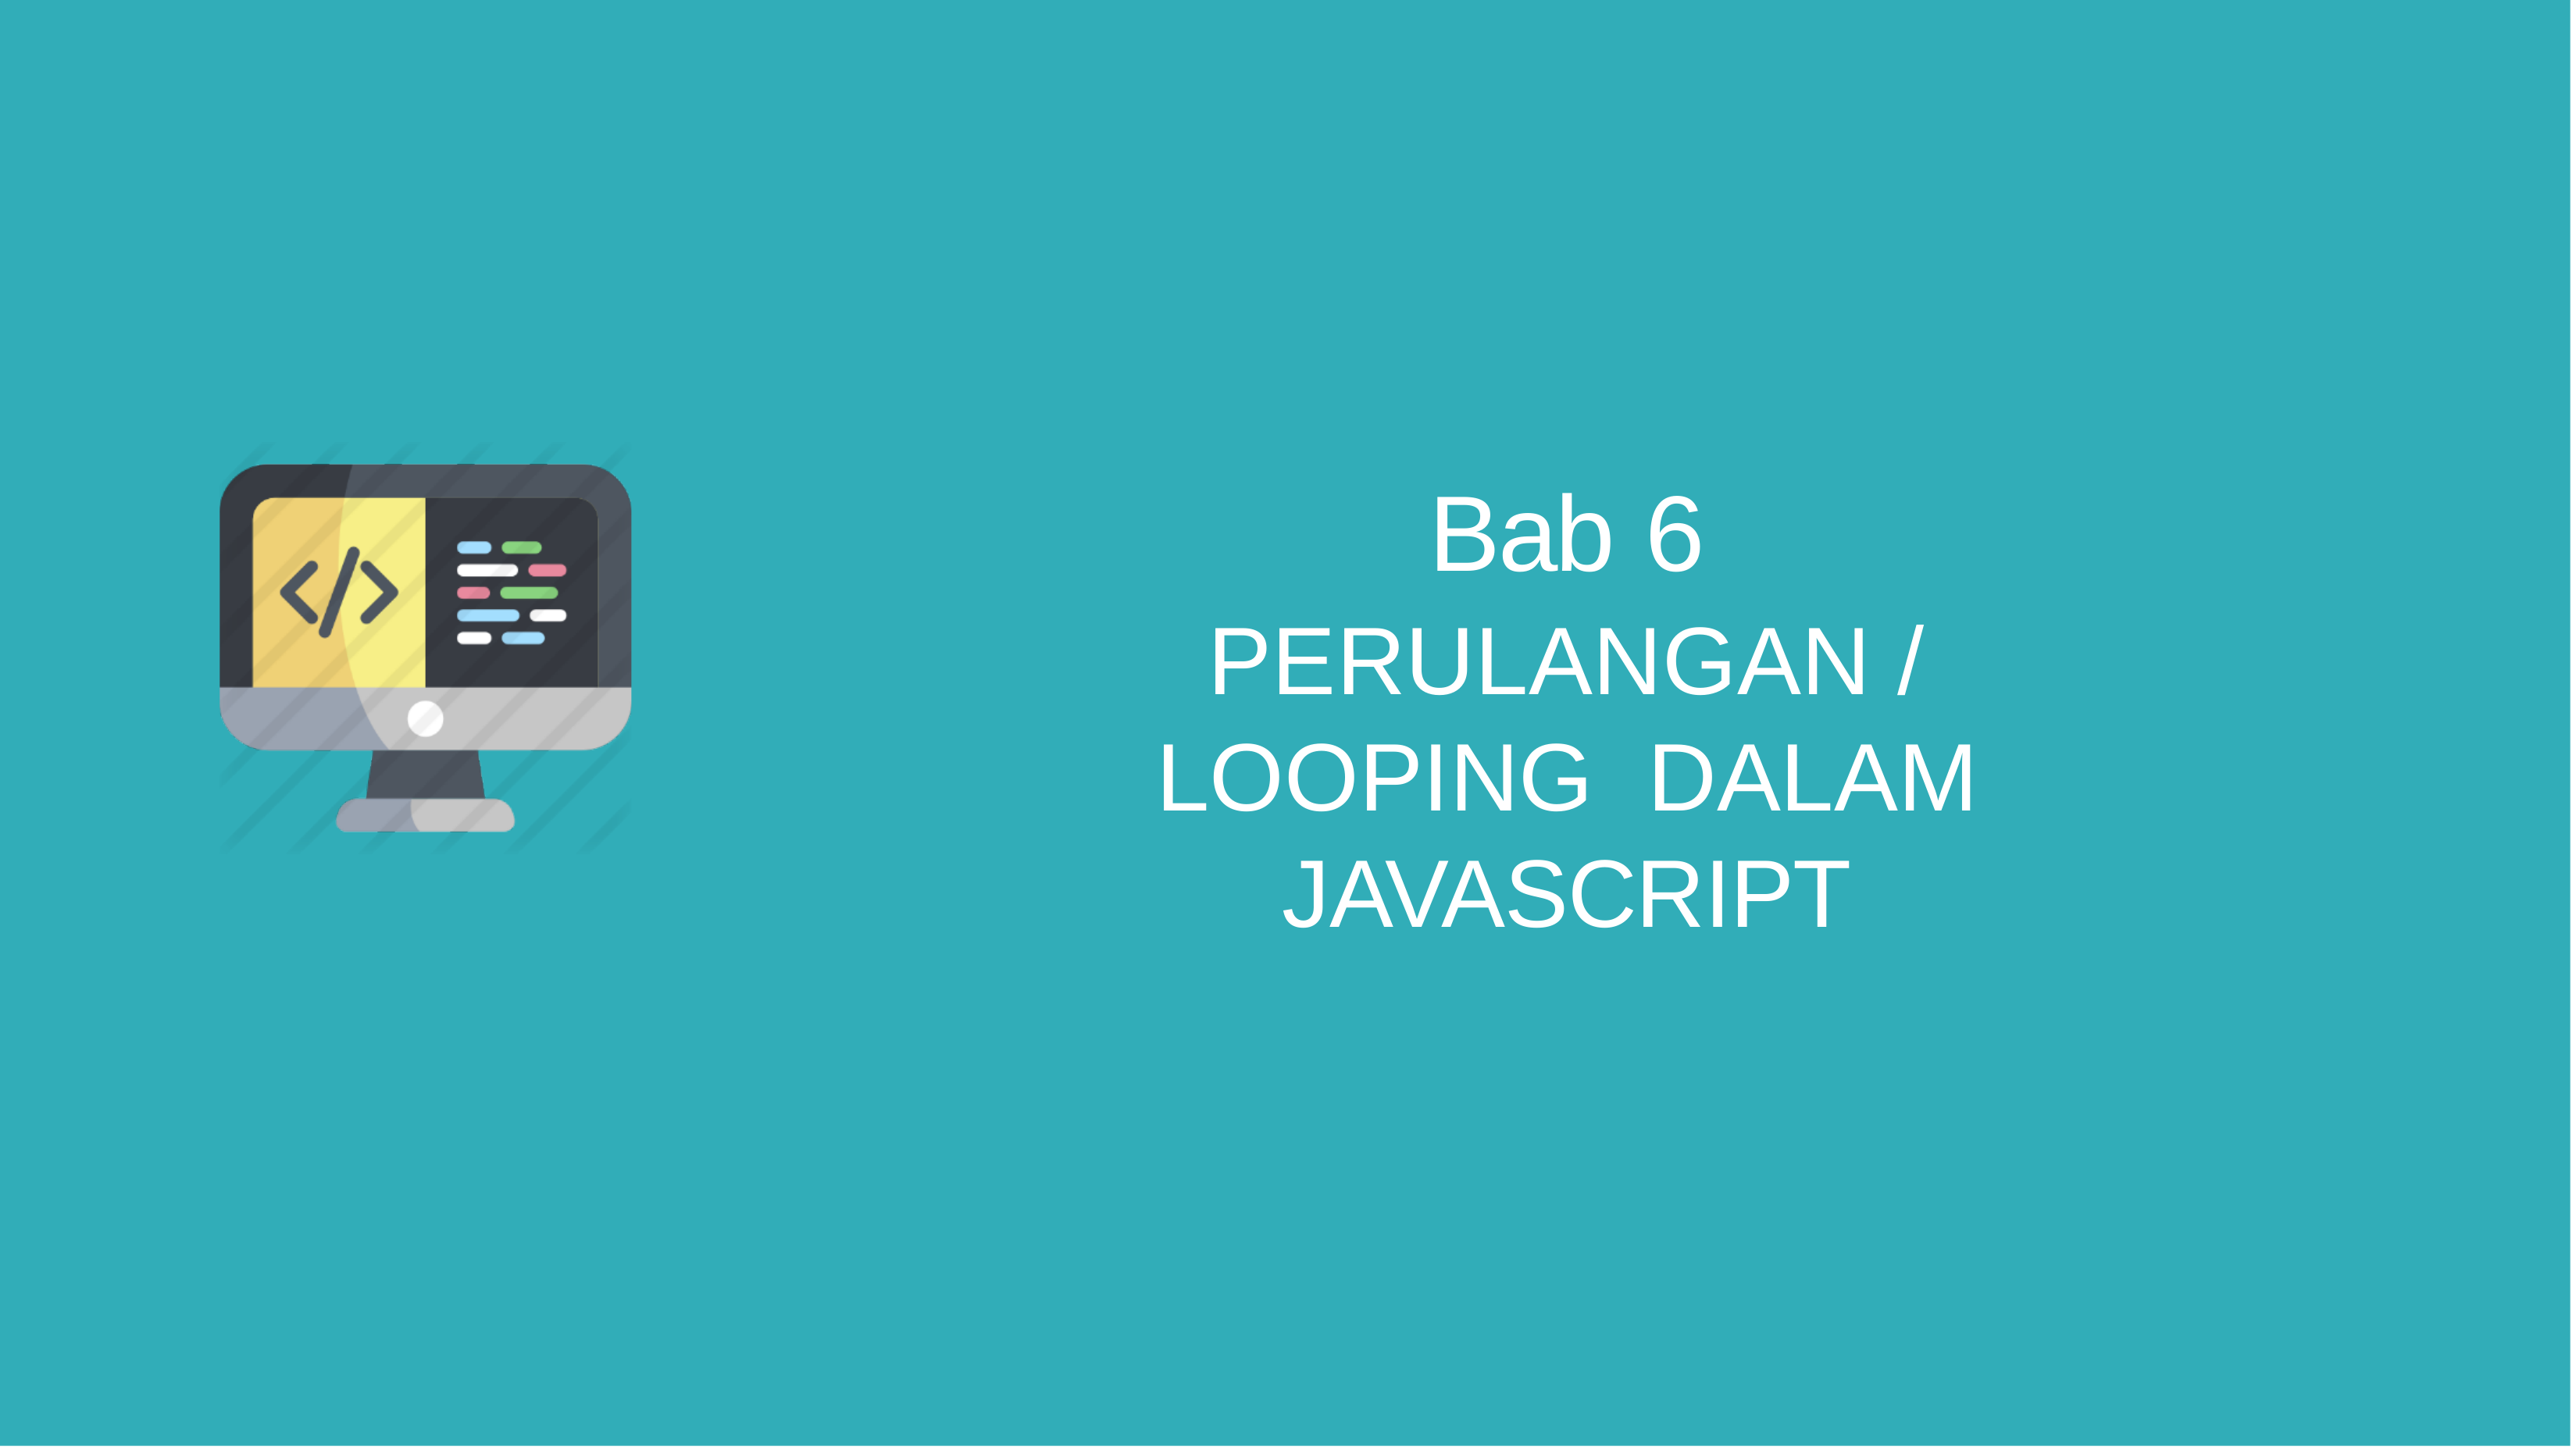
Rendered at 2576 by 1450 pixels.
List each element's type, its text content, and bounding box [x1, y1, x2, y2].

text_box [219, 442, 632, 854]
title Bab 6 PERULANGAN / LOOPING DALAM JAVASCRIPT [1054, 461, 2079, 947]
text_box [0, 0, 2571, 1446]
